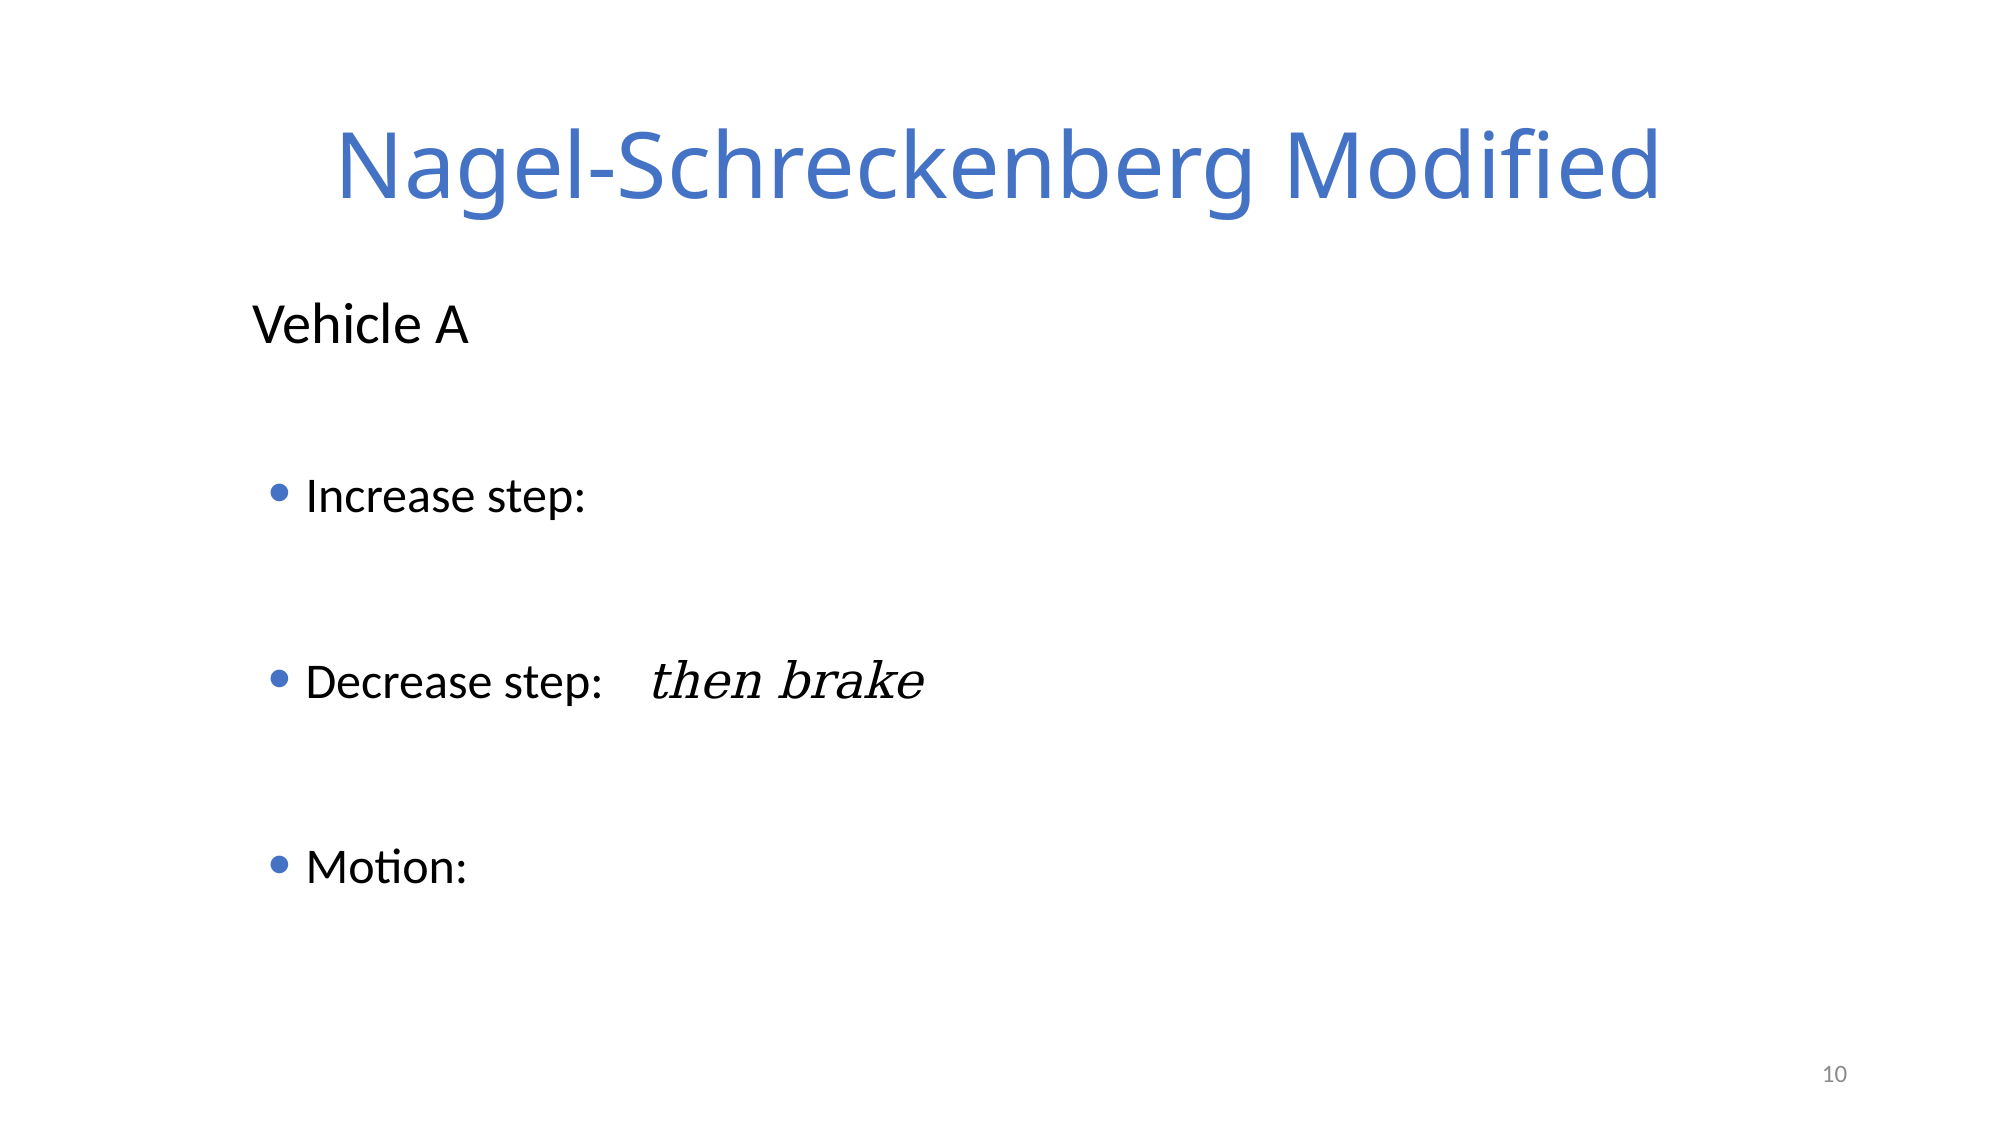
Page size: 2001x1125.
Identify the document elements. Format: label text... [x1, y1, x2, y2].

title Nagel-Schreckenberg Modified [137, 59, 1863, 278]
text_box Vehicle A [237, 277, 630, 363]
slide_number 10 [1412, 1042, 1863, 1103]
